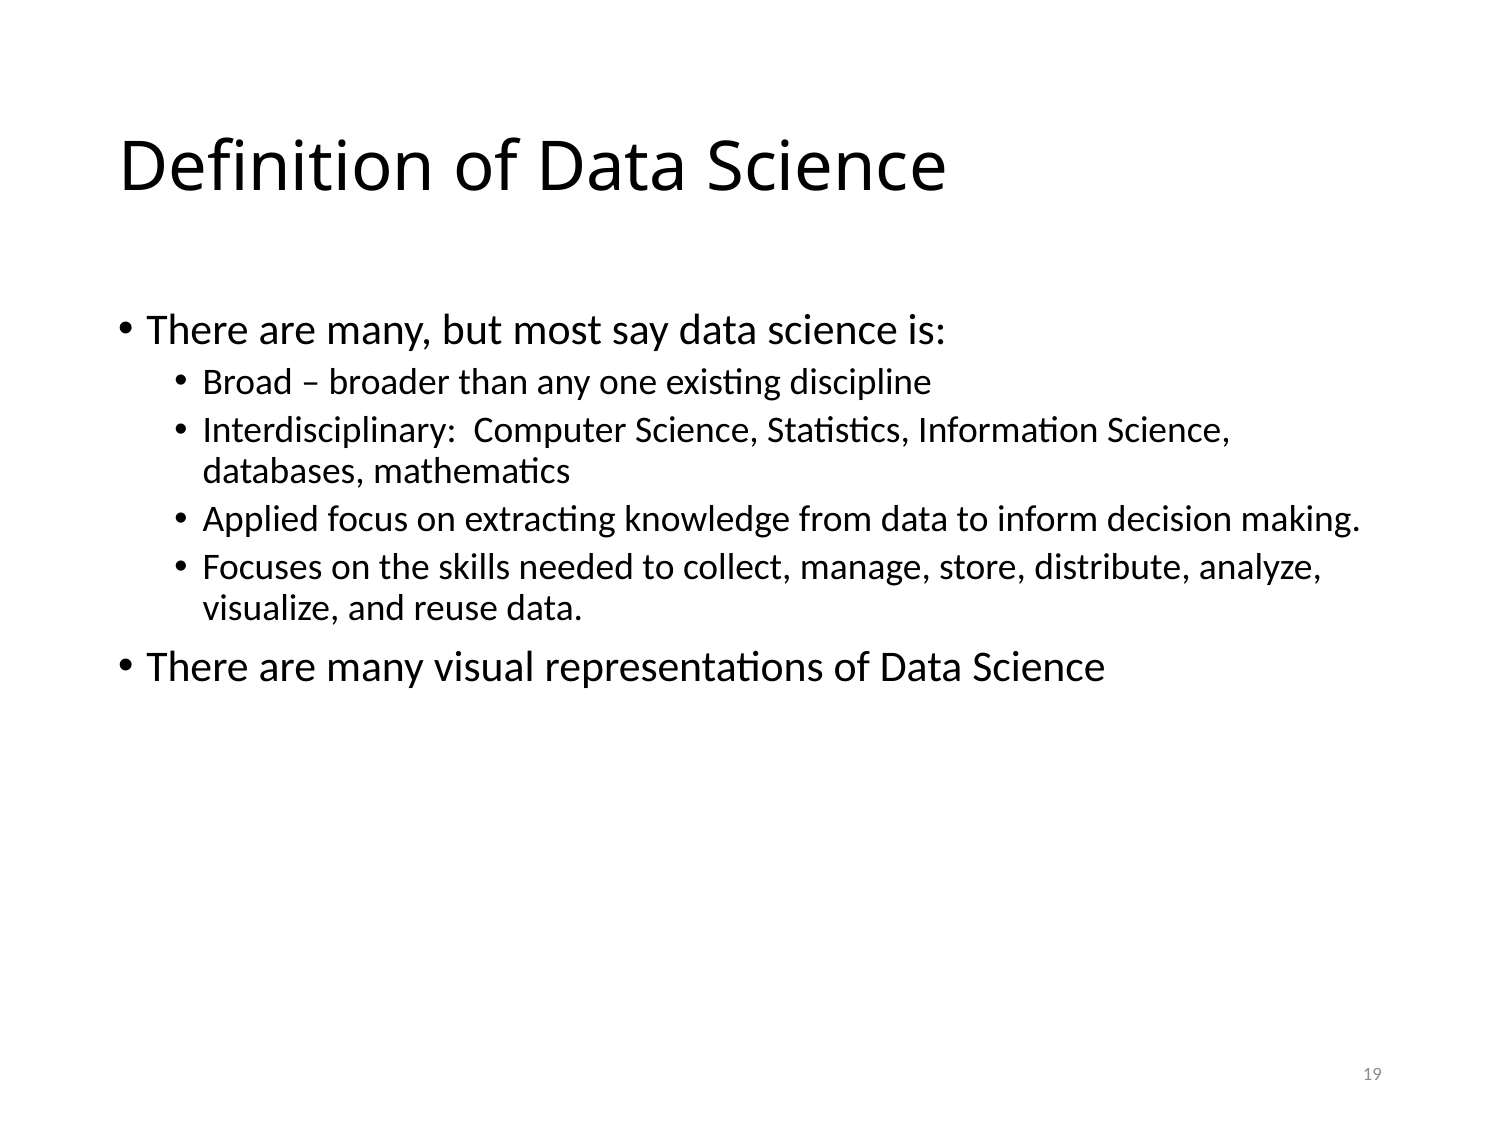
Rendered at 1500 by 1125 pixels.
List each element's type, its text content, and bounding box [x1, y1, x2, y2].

list There are many, but most say data science is: Broad – broader than any one existing discipline Interdisciplinary: Computer Science, Statistics, Information Science, databases, mathematics Applied focus on extracting knowledge from data to inform decision making. Focuses on the skills needed to collect, manage, store, distribute, analyze, visualize, and reuse data. There are many visual representations of Data Science [103, 299, 1397, 1014]
slide_number 19 [1059, 1042, 1397, 1103]
title Definition of Data Science [103, 59, 1397, 278]
